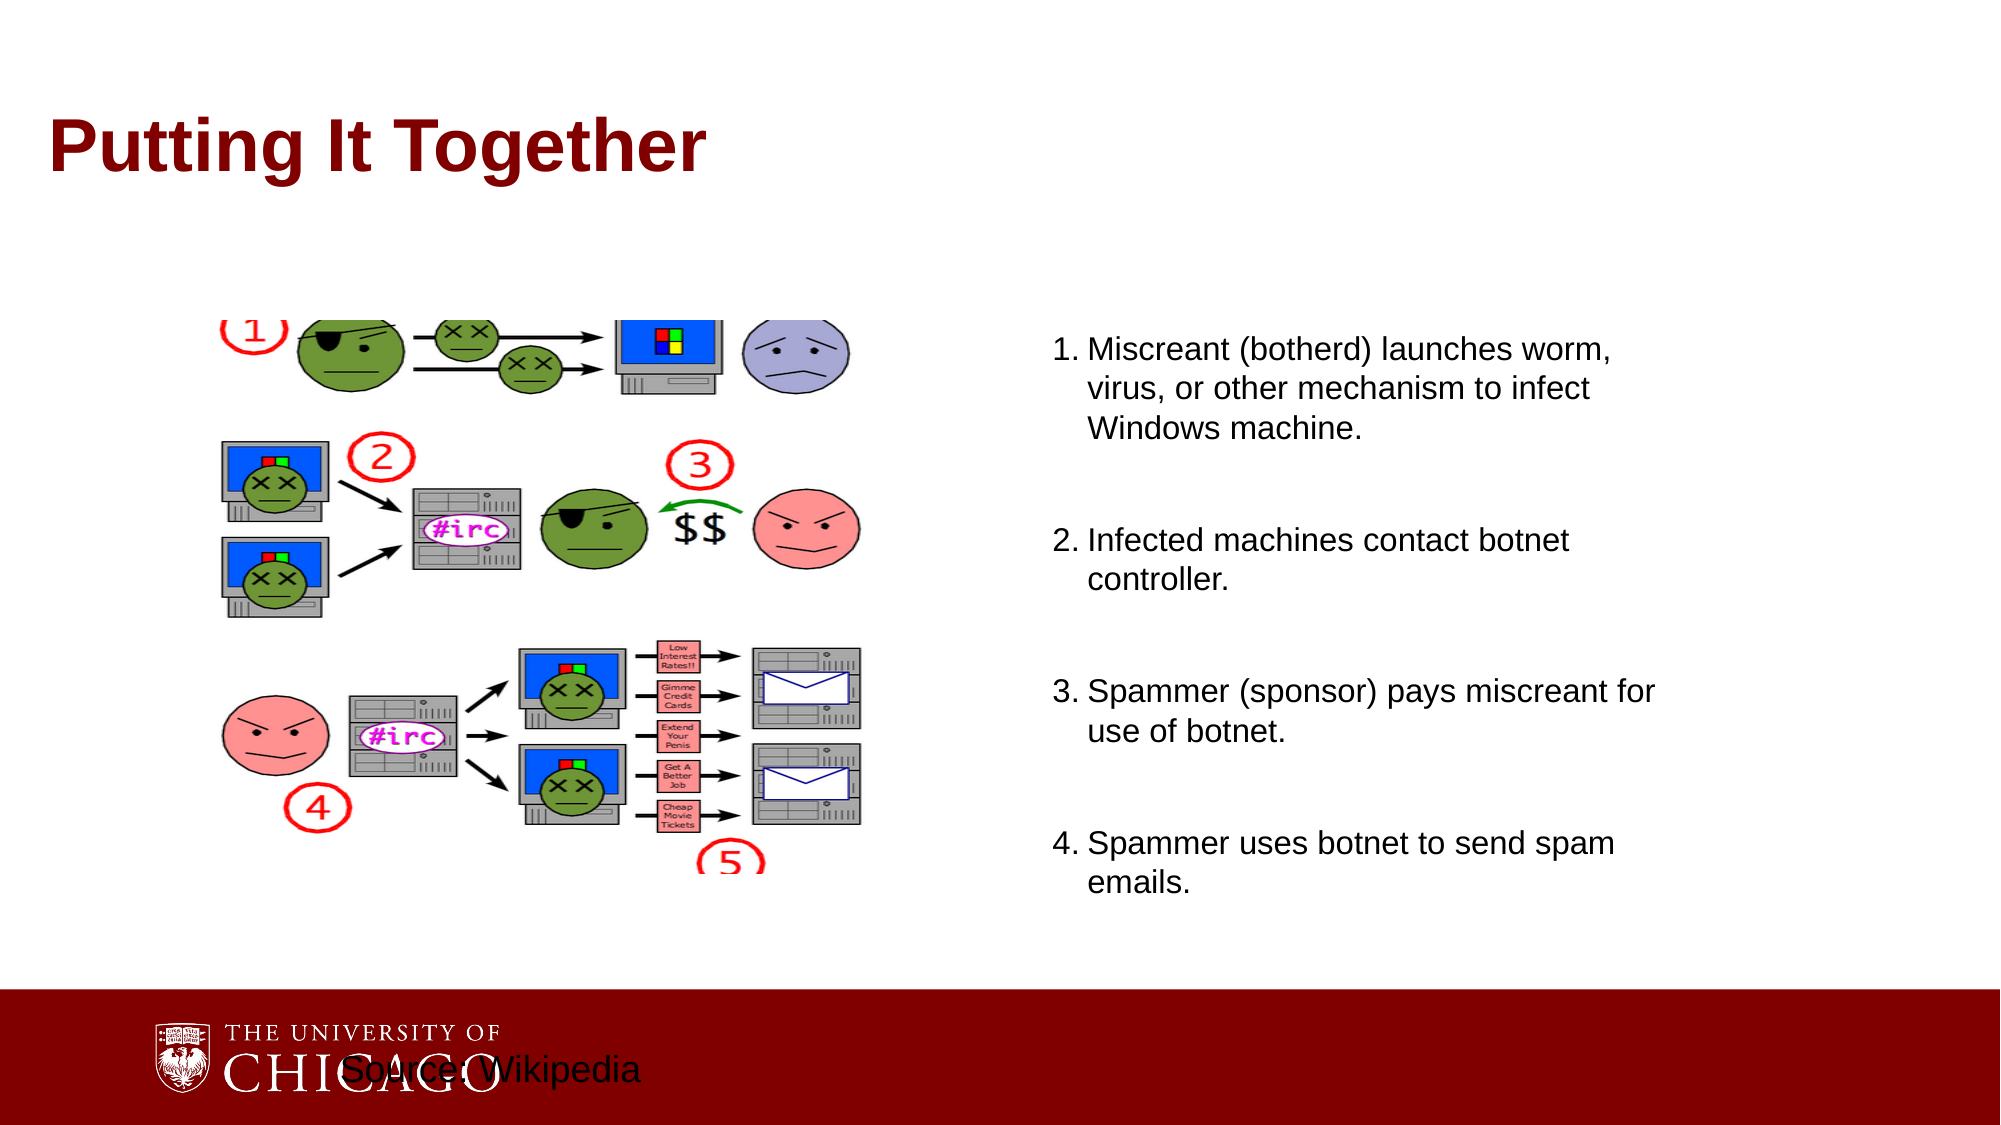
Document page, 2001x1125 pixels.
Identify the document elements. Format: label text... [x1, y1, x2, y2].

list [210, 319, 870, 874]
list Miscreant (botherd) launches worm, virus, or other mechanism to infect Windows machine. Infected machines contact botnet controller. Spammer (sponsor) pays miscreant for use of botnet. Spammer uses botnet to send spam emails. [1037, 320, 1700, 913]
text_box Source: Wikipedia [324, 1037, 1025, 1098]
title Putting It Together [33, 47, 1950, 236]
